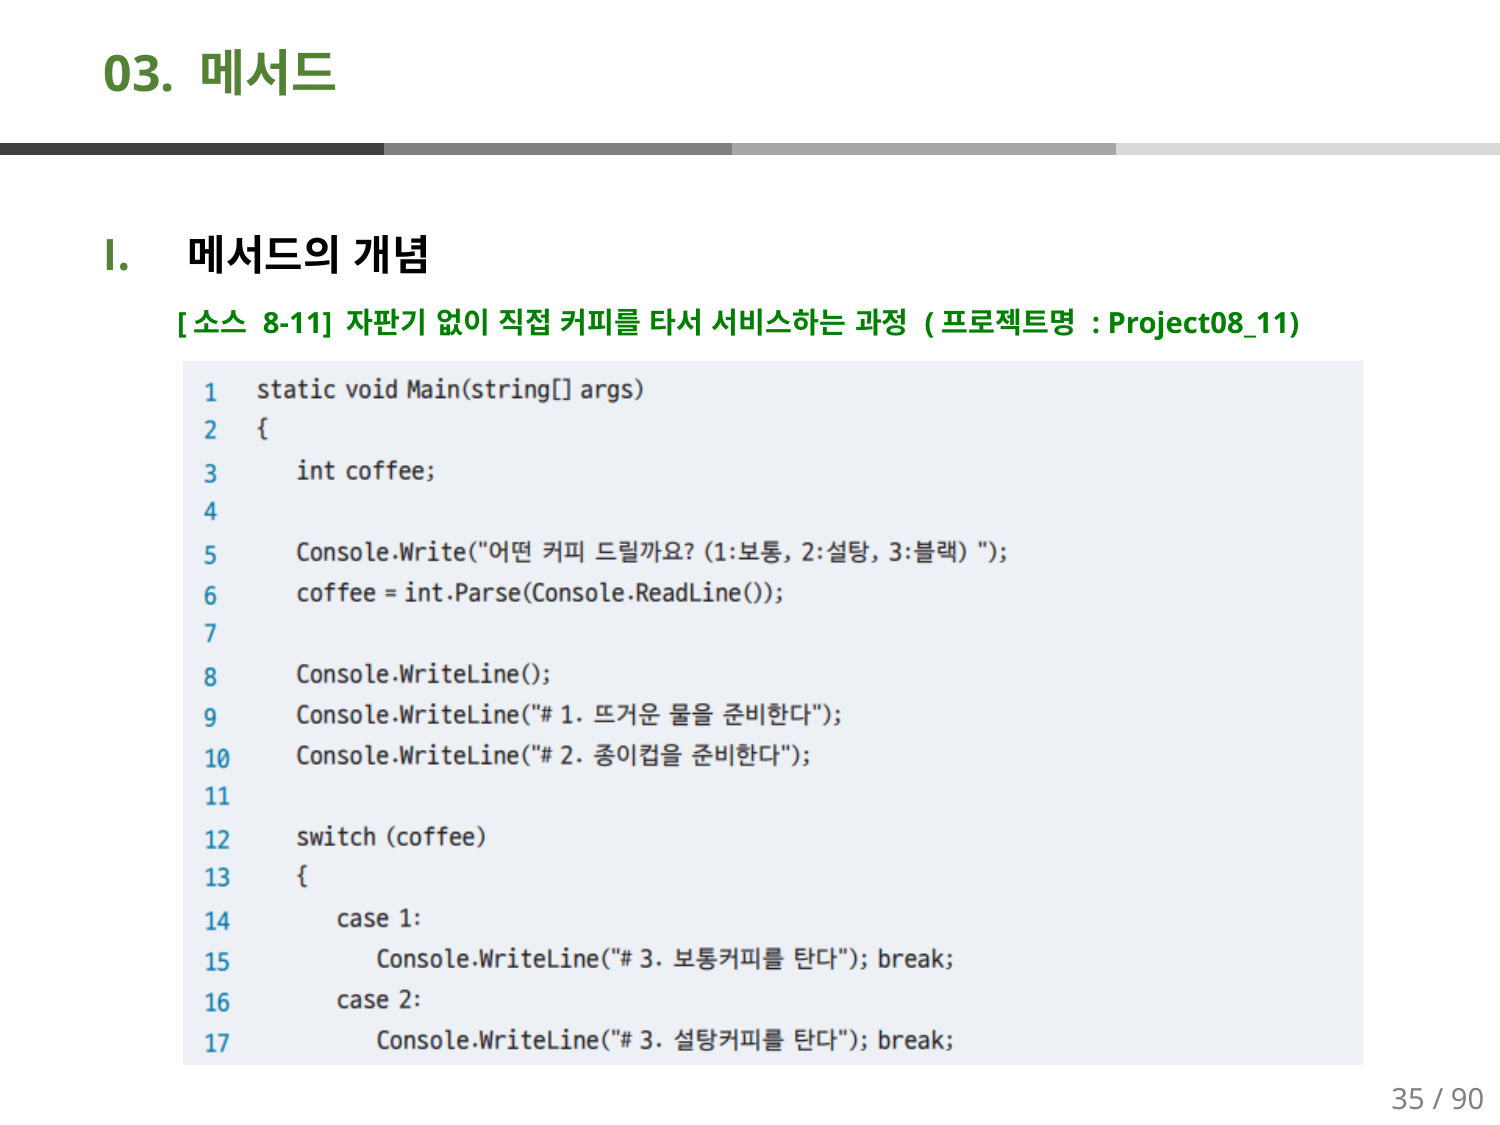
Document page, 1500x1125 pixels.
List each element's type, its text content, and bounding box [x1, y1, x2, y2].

list 메서드의 개념 [소스 8-11] 자판기 없이 직접 커피를 타서 서비스하는 과정 (프로젝트명 : Project08_11) [88, 196, 1424, 1125]
picture [182, 361, 1363, 1065]
title 03. 메서드 [88, 30, 1400, 121]
